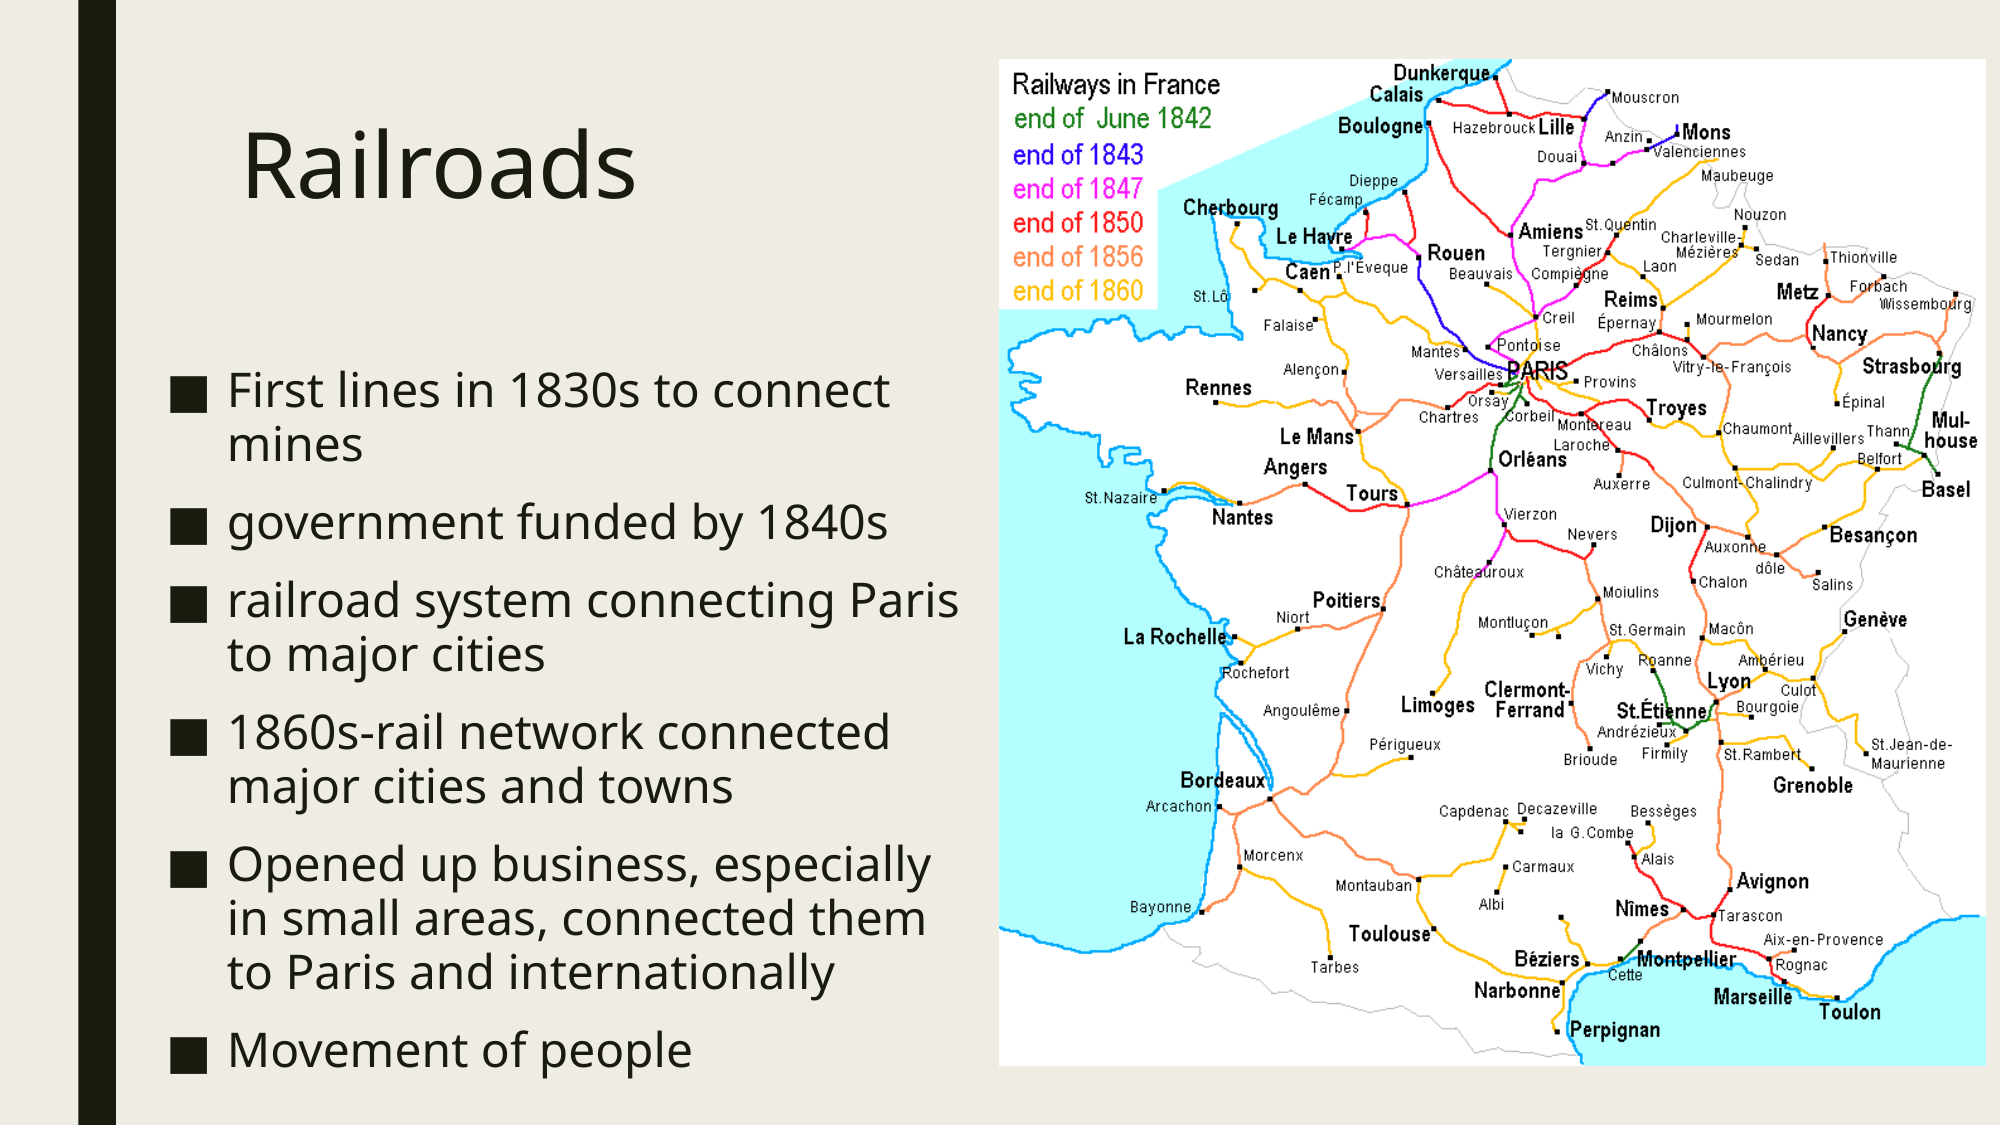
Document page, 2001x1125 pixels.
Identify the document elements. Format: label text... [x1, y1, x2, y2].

list First lines in 1830s to connect mines government funded by 1840s railroad system connecting Paris to major cities 1860s-rail network connected major cities and towns Opened up business, especially in small areas, connected them to Paris and internationally Movement of people [151, 356, 1000, 1087]
title Railroads [225, 112, 999, 356]
picture [999, 59, 1986, 1066]
